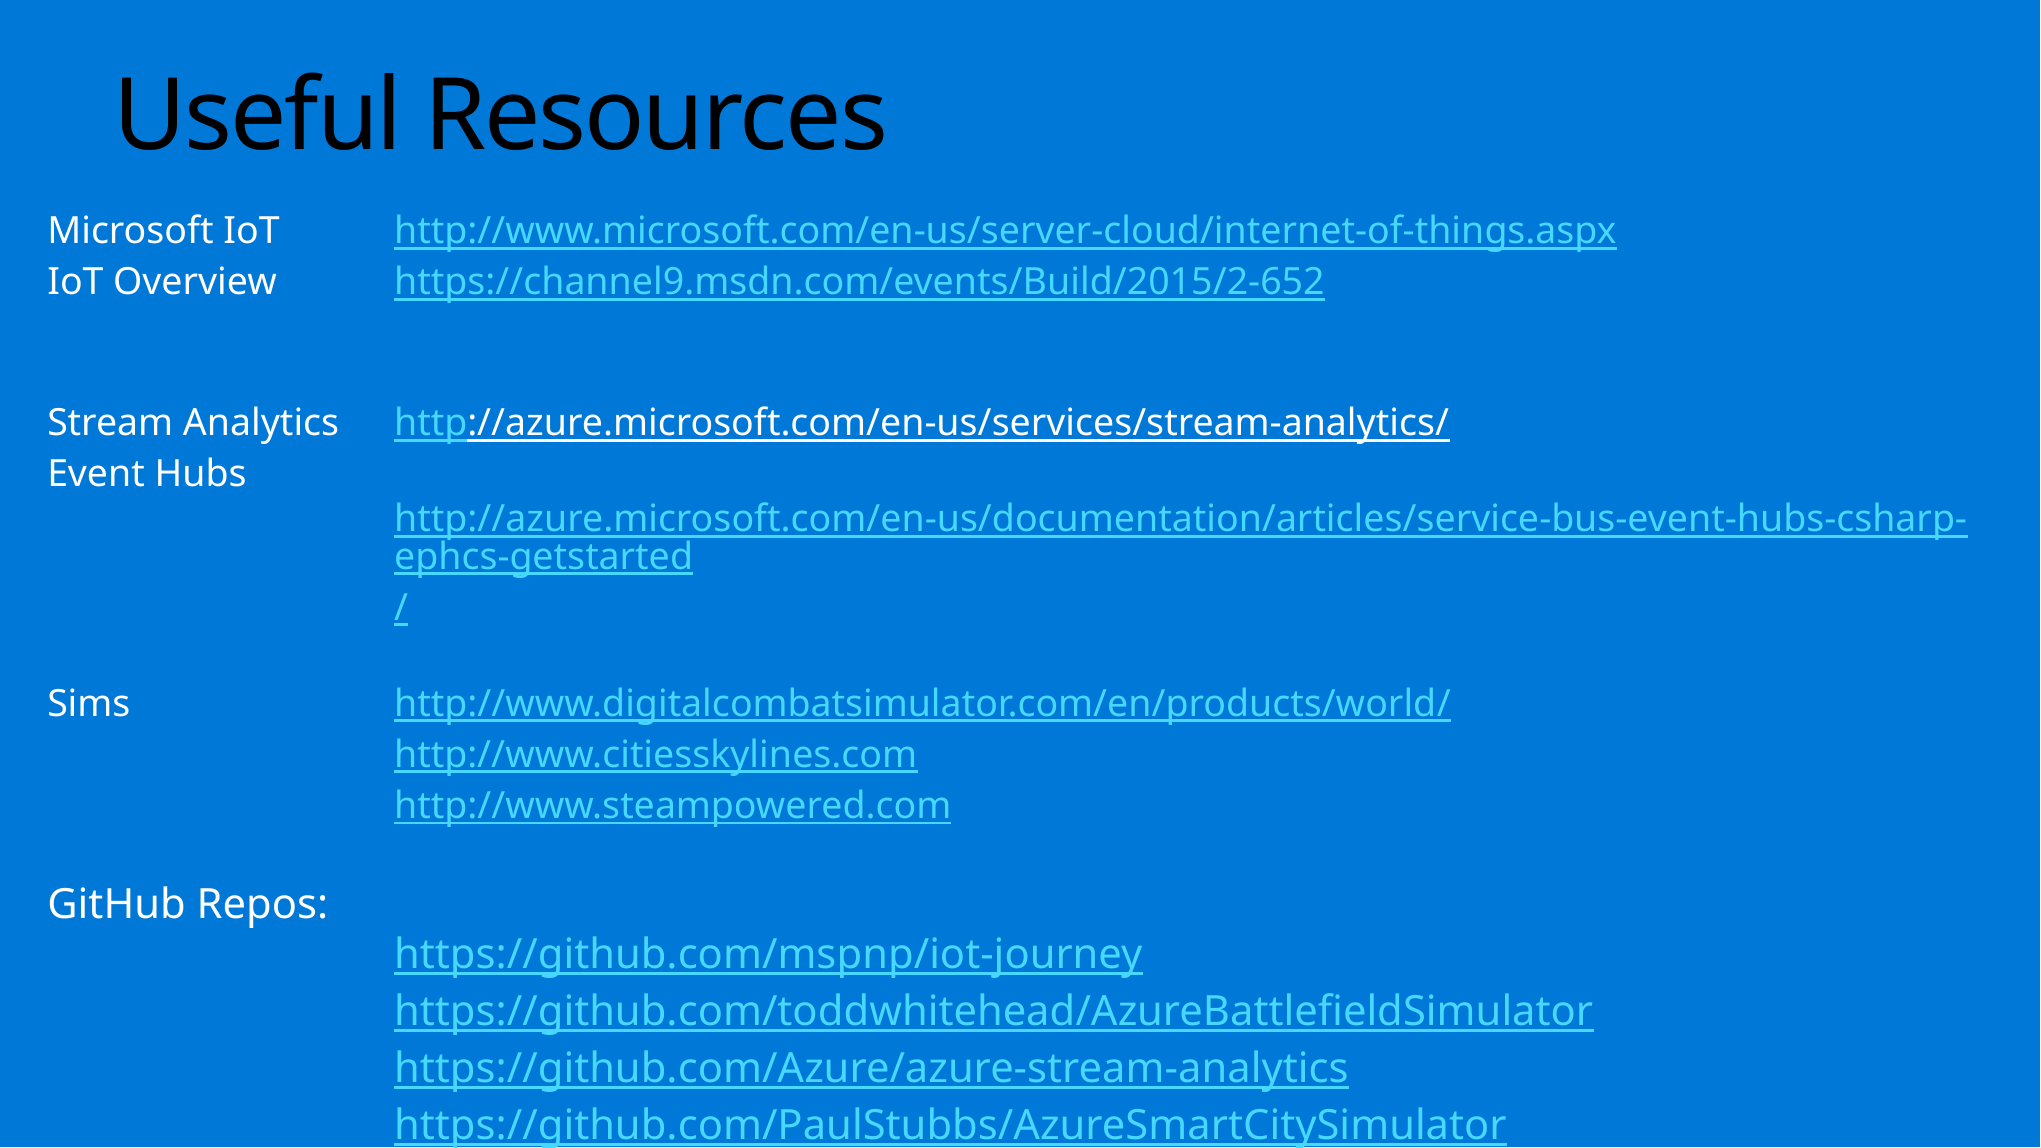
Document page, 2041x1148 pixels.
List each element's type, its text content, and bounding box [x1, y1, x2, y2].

text_box Microsoft IoT http://www.microsoft.com/en-us/server-cloud/internet-of-things.aspx IoT Overview https://channel9.msdn.com/events/Build/2015/2-652 Stream Analytics http://azure.microsoft.com/en-us/services/stream-analytics/ Event Hubs http://azure.microsoft.com/en-us/documentation/articles/service-bus-event-hubs-csharp-ephcs-getstarted/ Sims http://www.digitalcombatsimulator.com/en/products/world/ http://www.citiesskylines.com http://www.steampowered.com GitHub Repos: https://github.com/mspnp/iot-journey https://github.com/toddwhitehead/AzureBattlefieldSimulator https://github.com/Azure/azure-stream-analytics https://github.com/PaulStubbs/AzureSmartCitySimulator [32, 198, 1995, 1148]
title Useful Resources [89, 48, 2041, 199]
